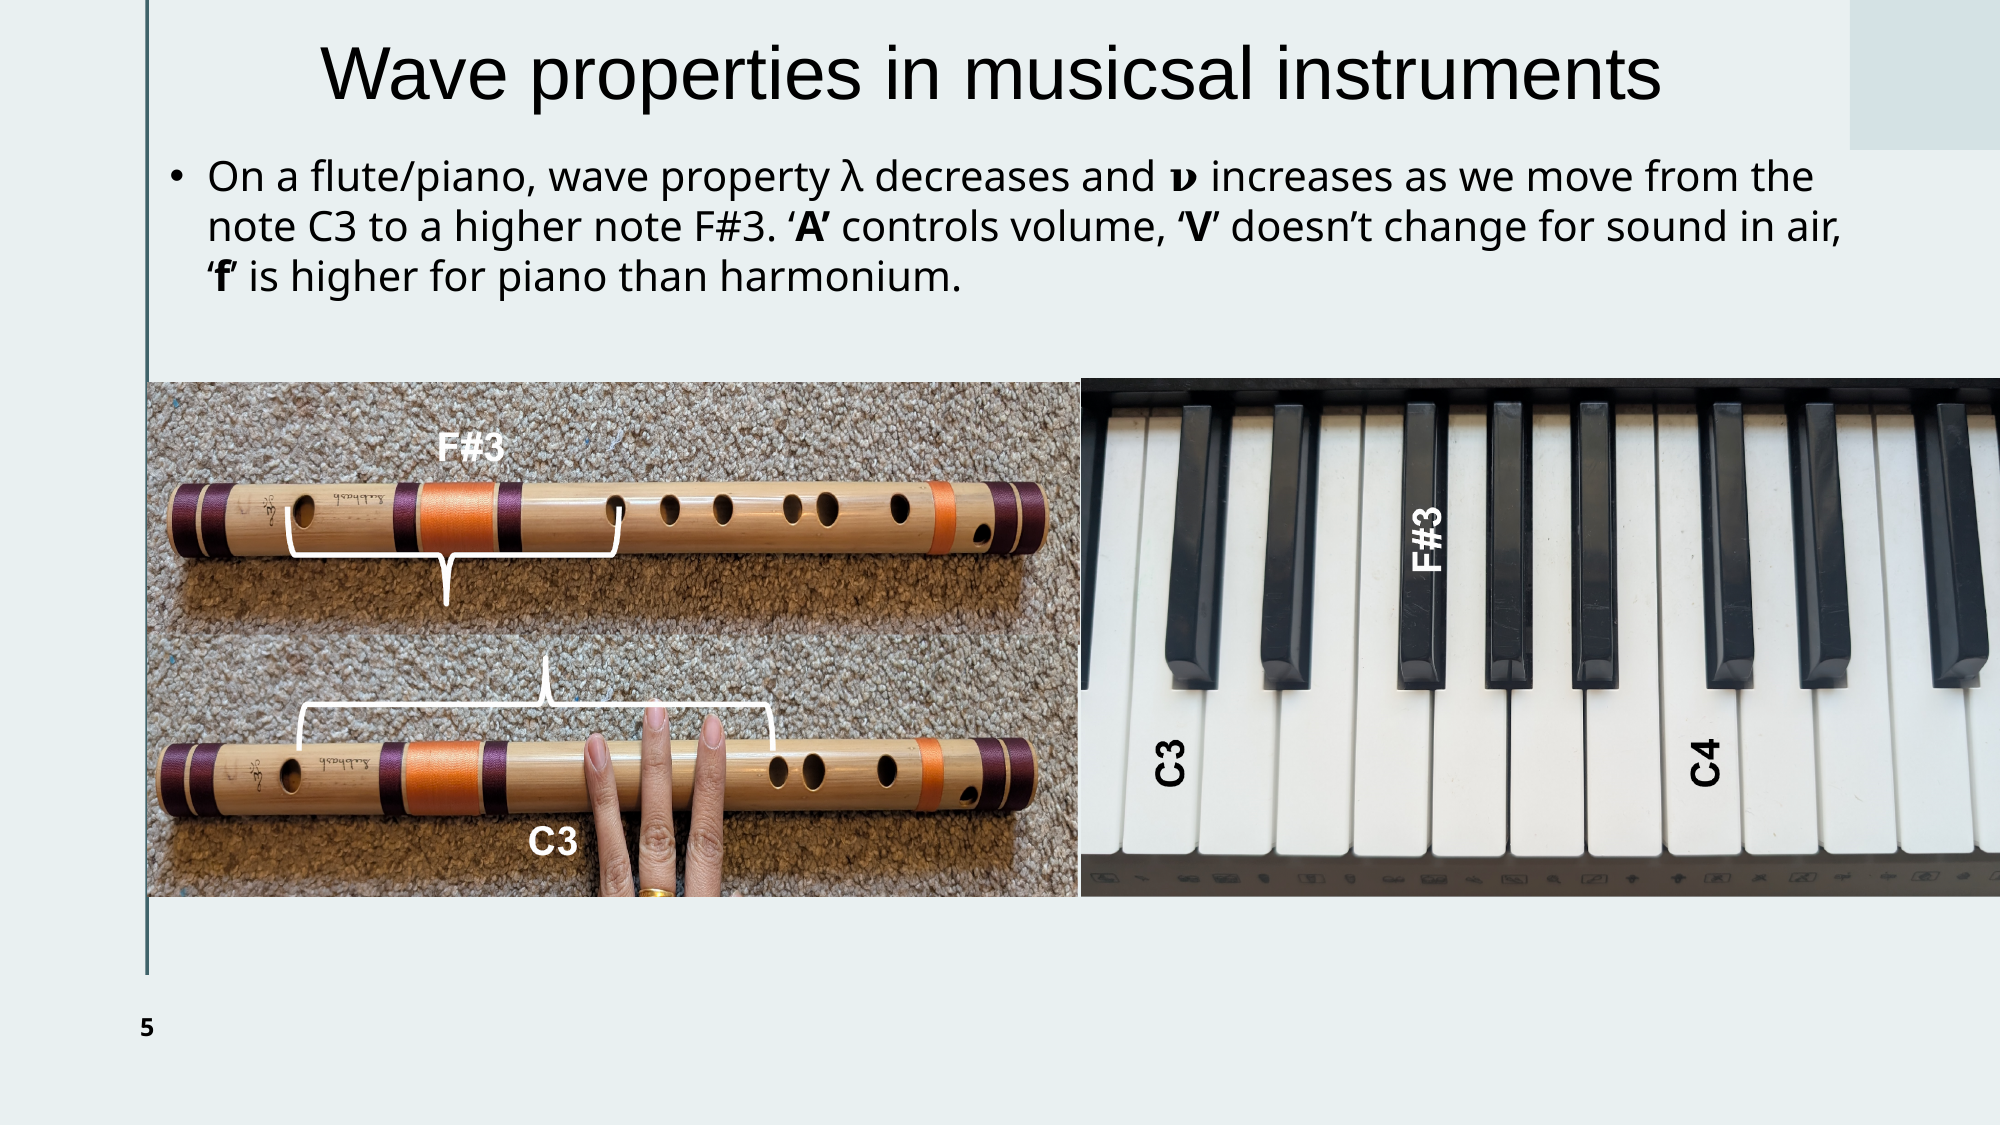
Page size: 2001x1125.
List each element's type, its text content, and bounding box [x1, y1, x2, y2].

title Wave properties in musicsal instruments [0, 0, 2000, 150]
list On a flute/piano, wave property λ decreases and 𝛎 increases as we move from the note C3 to a higher note F#3. ‘A’ controls volume, ‘V’ doesn’t change for sound in air, ‘f’ is higher for piano than harmonium. [169, 149, 1854, 356]
slide_number ‹#› [67, 975, 227, 1082]
picture [1081, 377, 2000, 902]
picture [146, 382, 1080, 898]
